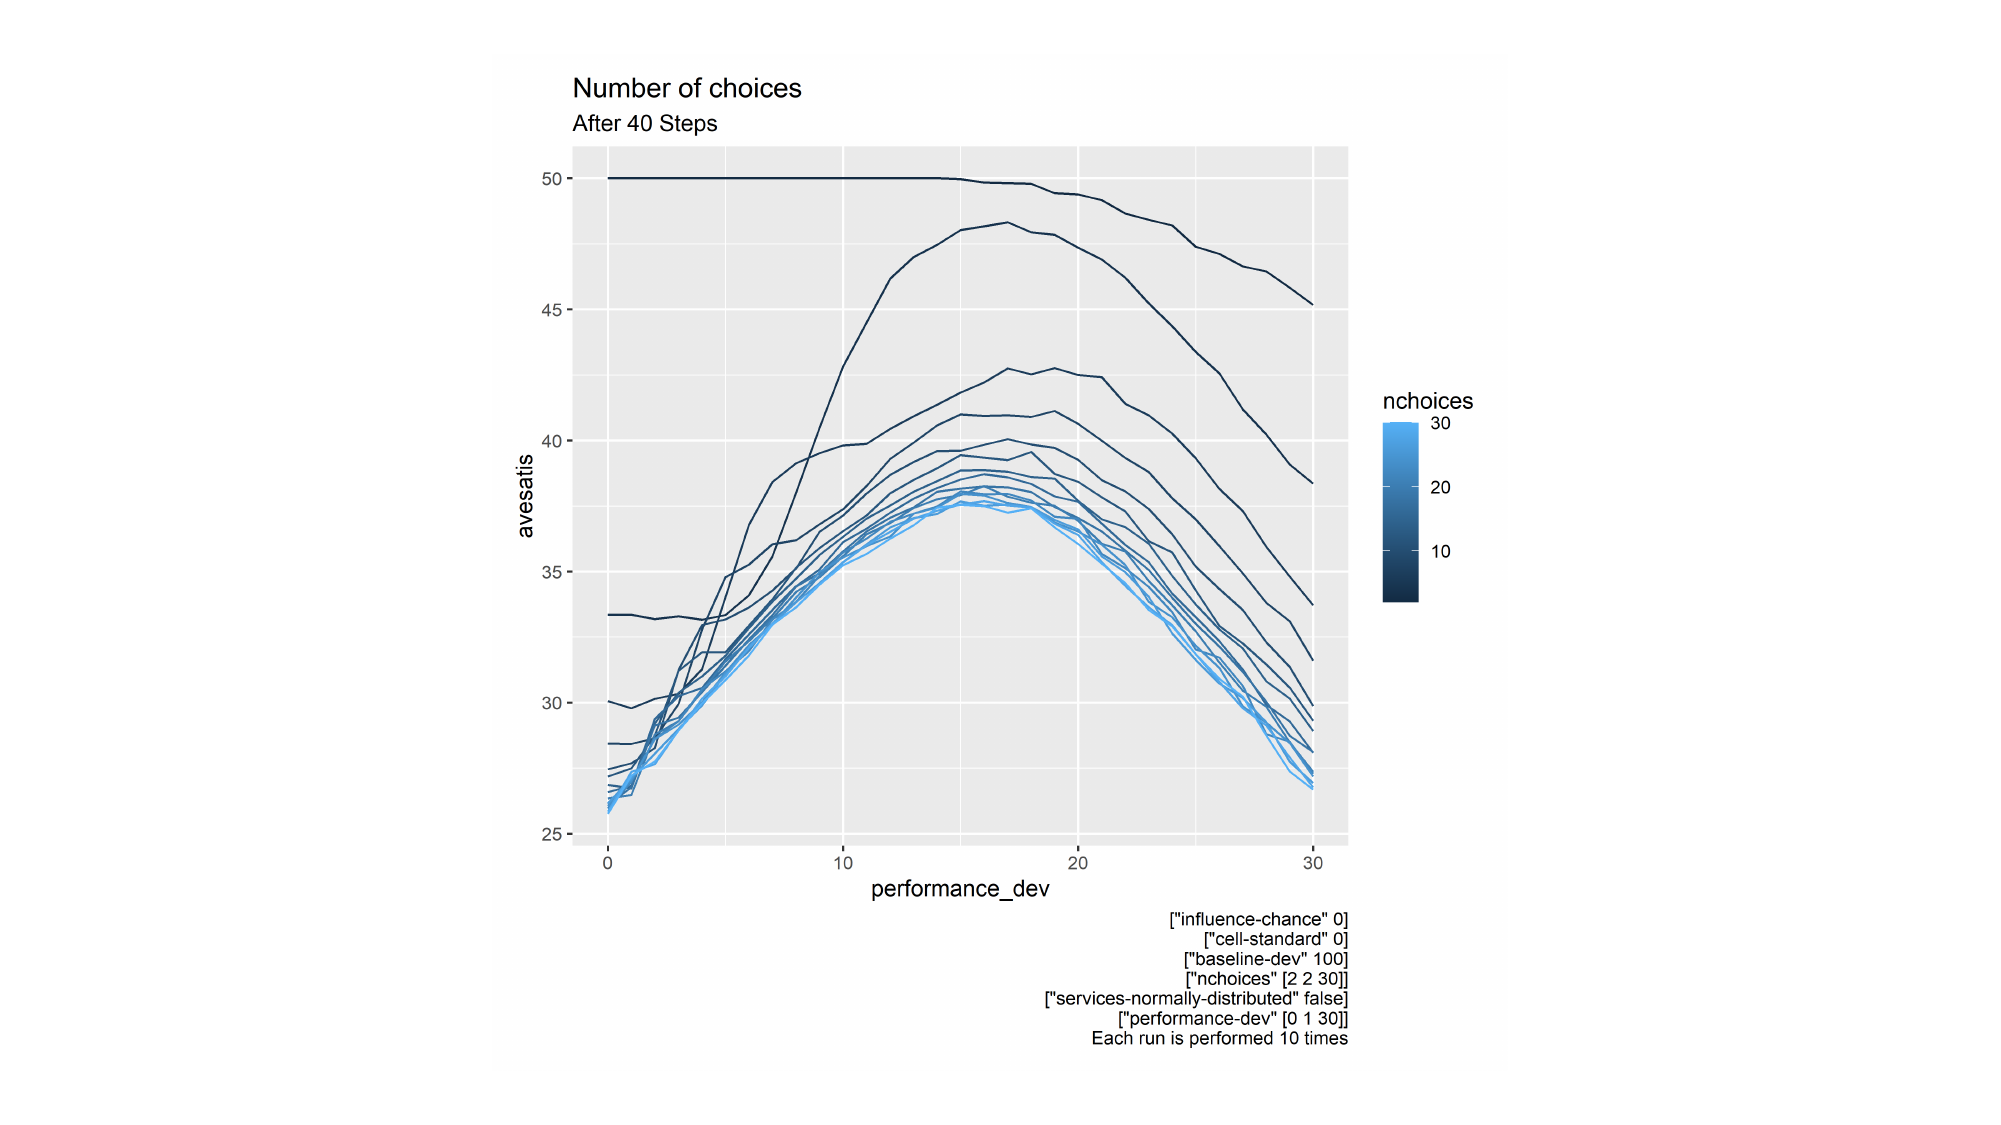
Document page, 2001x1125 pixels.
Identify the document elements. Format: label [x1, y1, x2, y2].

picture [492, 54, 1508, 1071]
